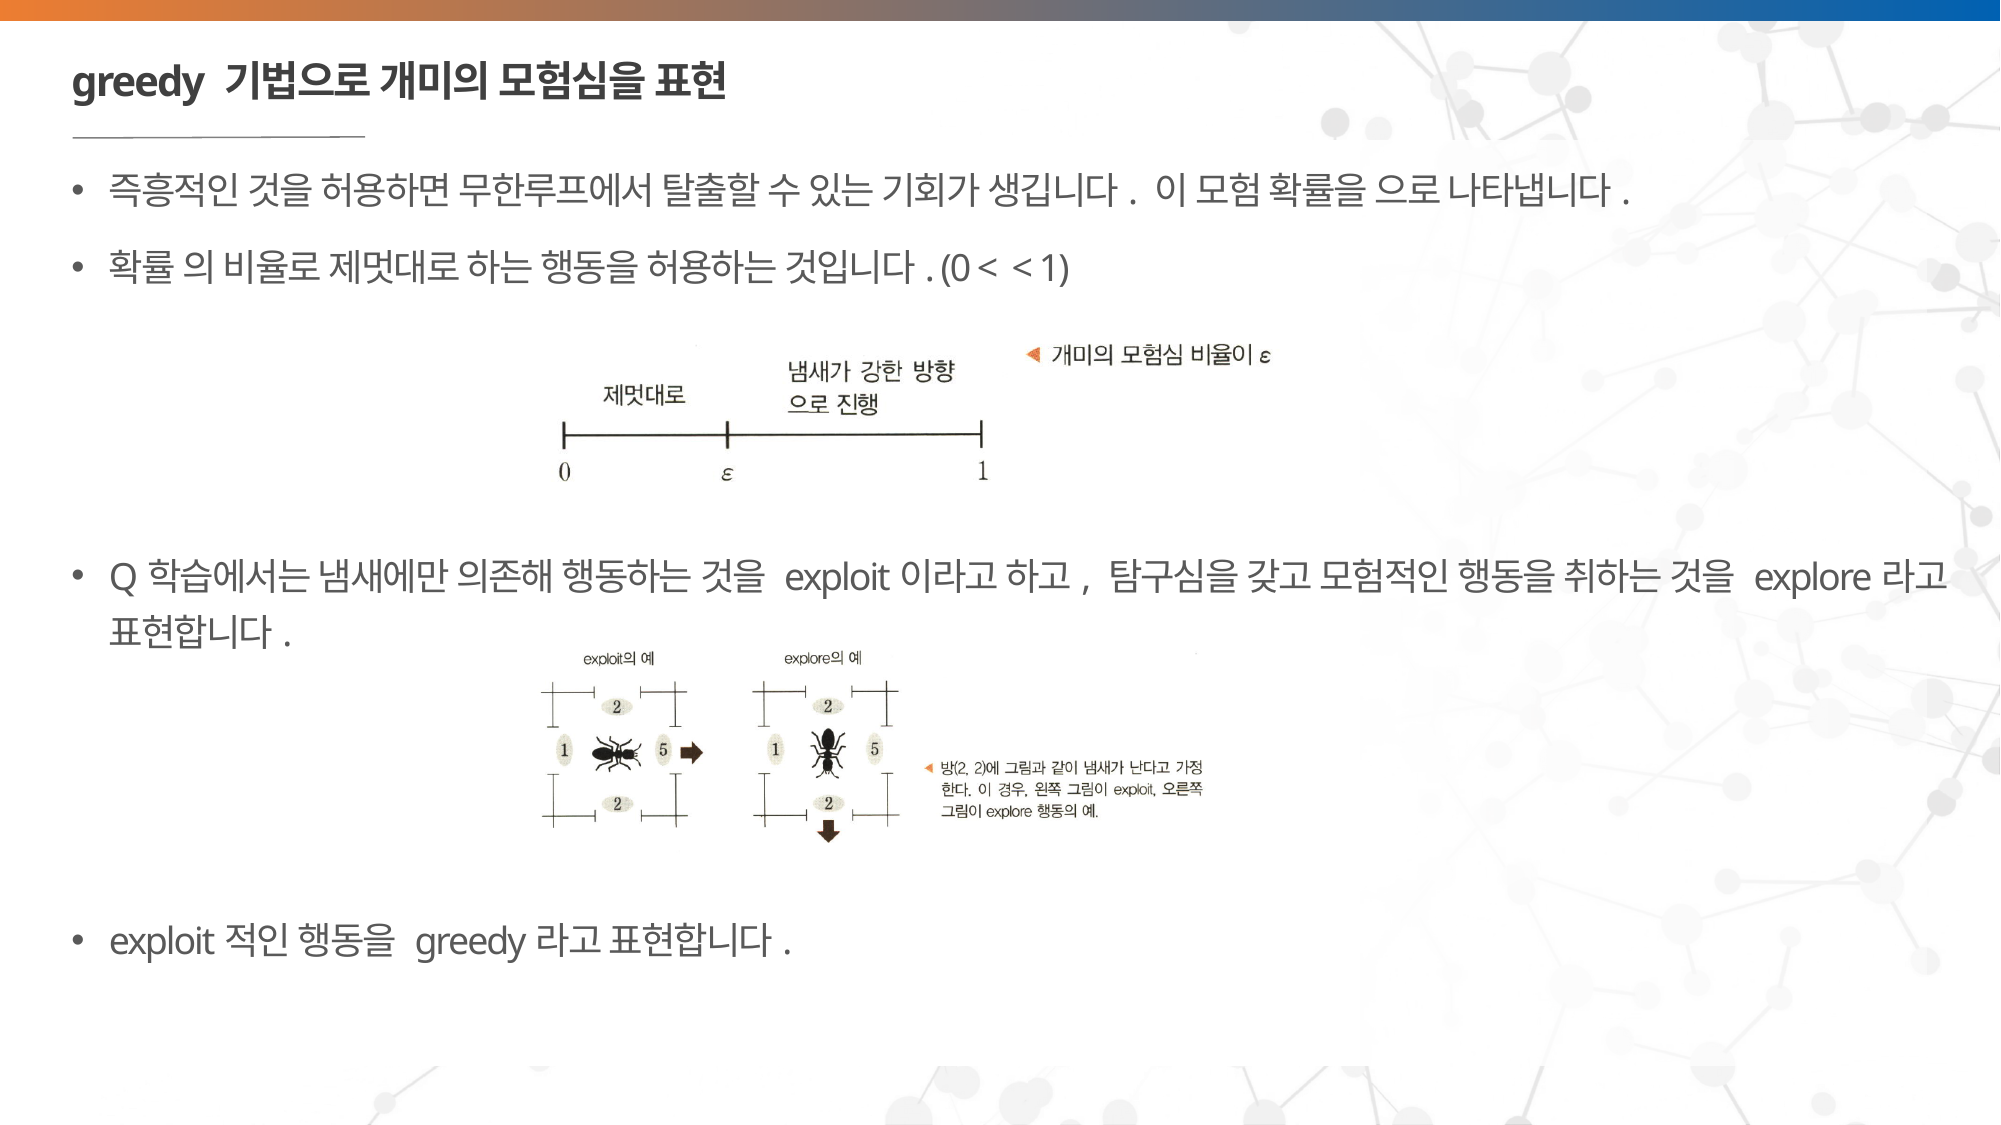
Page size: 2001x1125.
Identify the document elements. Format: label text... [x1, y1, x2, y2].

title greedy 기법으로 개미의 모험심을 표현 [56, 49, 1162, 117]
picture [526, 326, 1314, 499]
picture [526, 641, 1222, 854]
